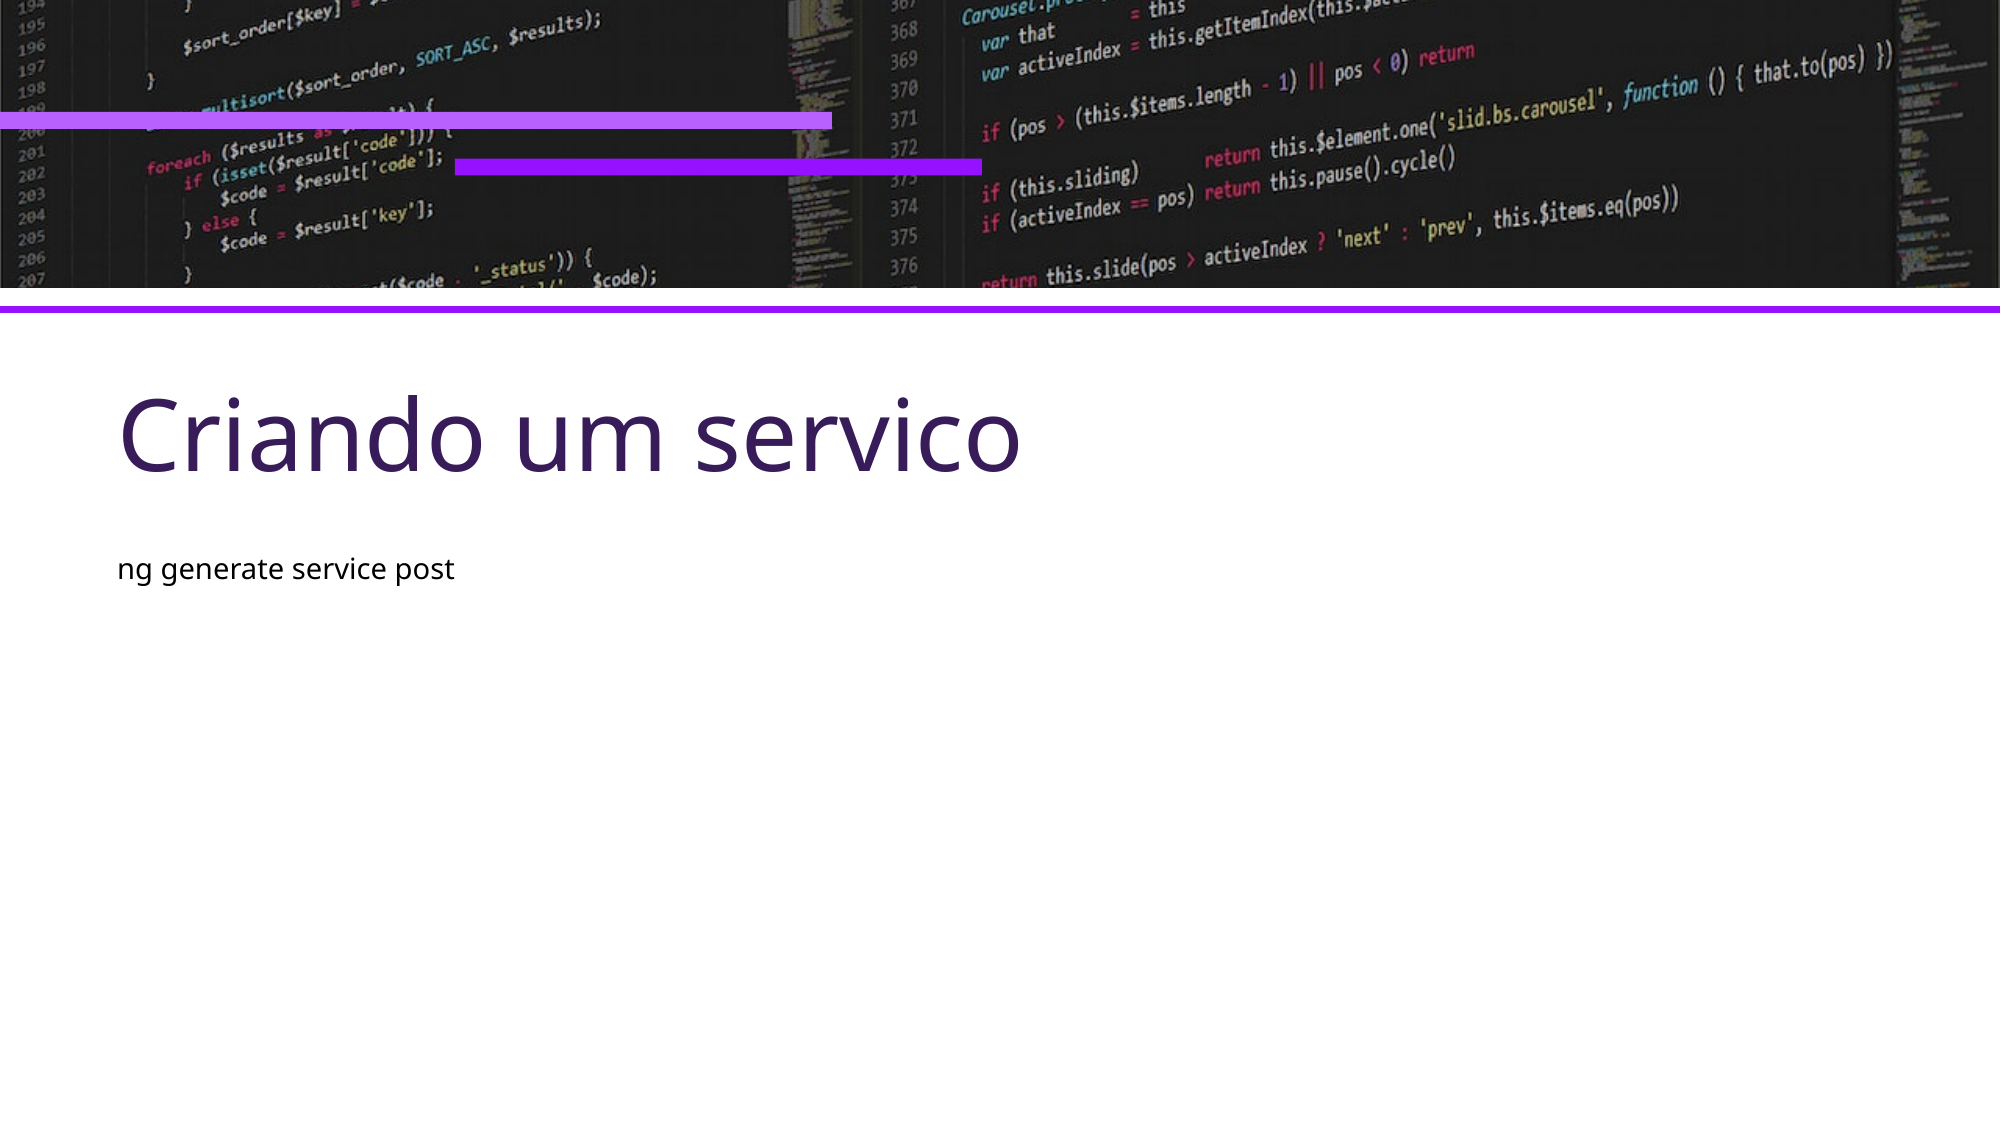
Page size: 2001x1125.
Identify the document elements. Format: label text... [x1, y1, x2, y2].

list Criando um servico [101, 363, 1898, 505]
list ng generate service post [101, 525, 1898, 1027]
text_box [0, 111, 982, 176]
picture [0, 0, 2000, 288]
